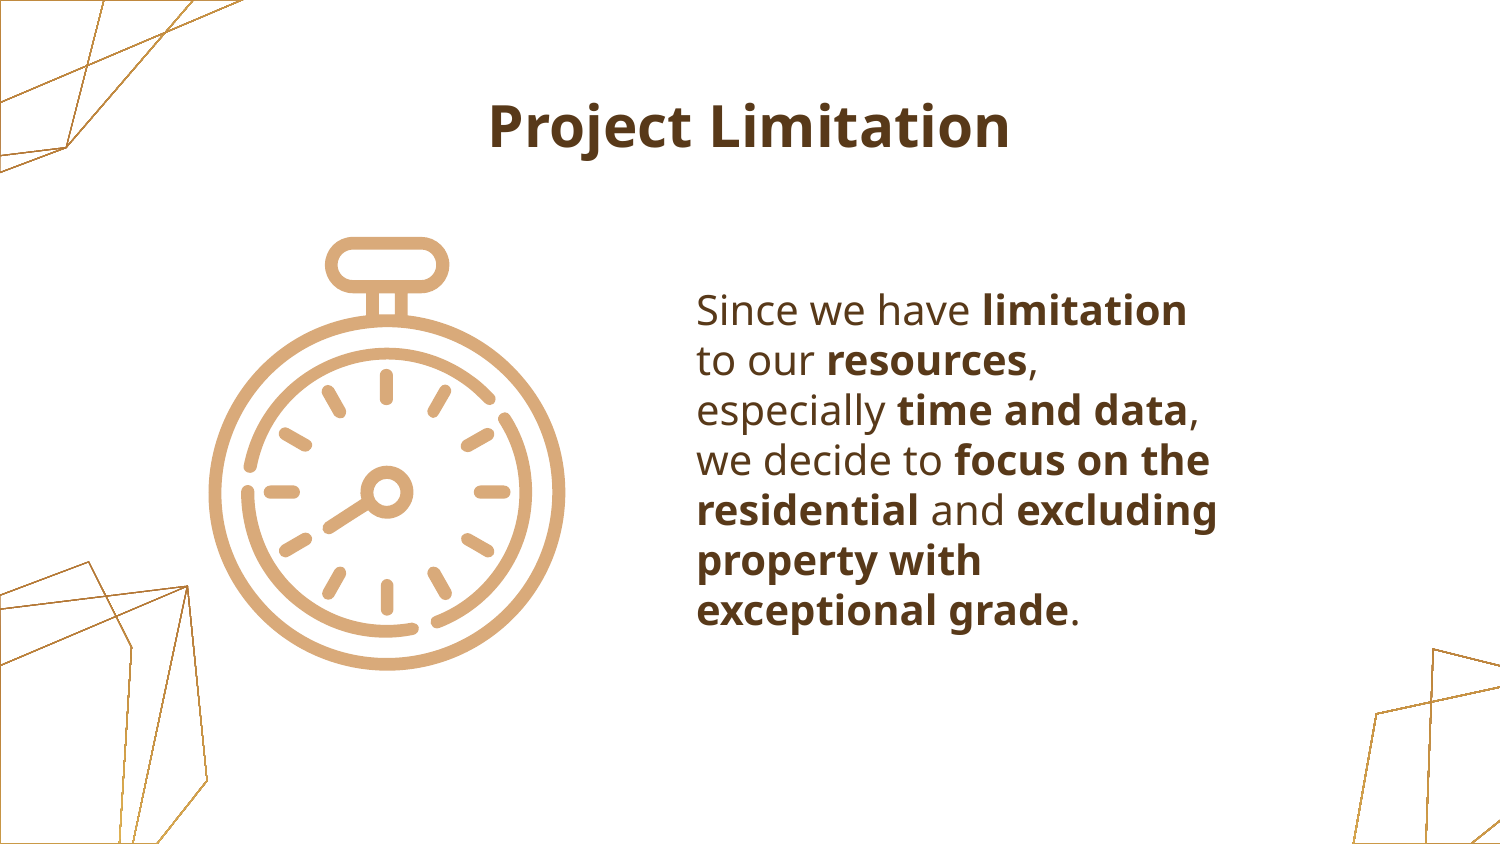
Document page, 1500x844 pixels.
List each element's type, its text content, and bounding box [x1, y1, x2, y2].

title Project Limitation [327, 88, 1173, 160]
text_box Since we have limitation to our resources, especially time and data, we decide to focus on the residential and excluding property with exceptional grade. [658, 246, 1235, 671]
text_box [159, 236, 588, 671]
